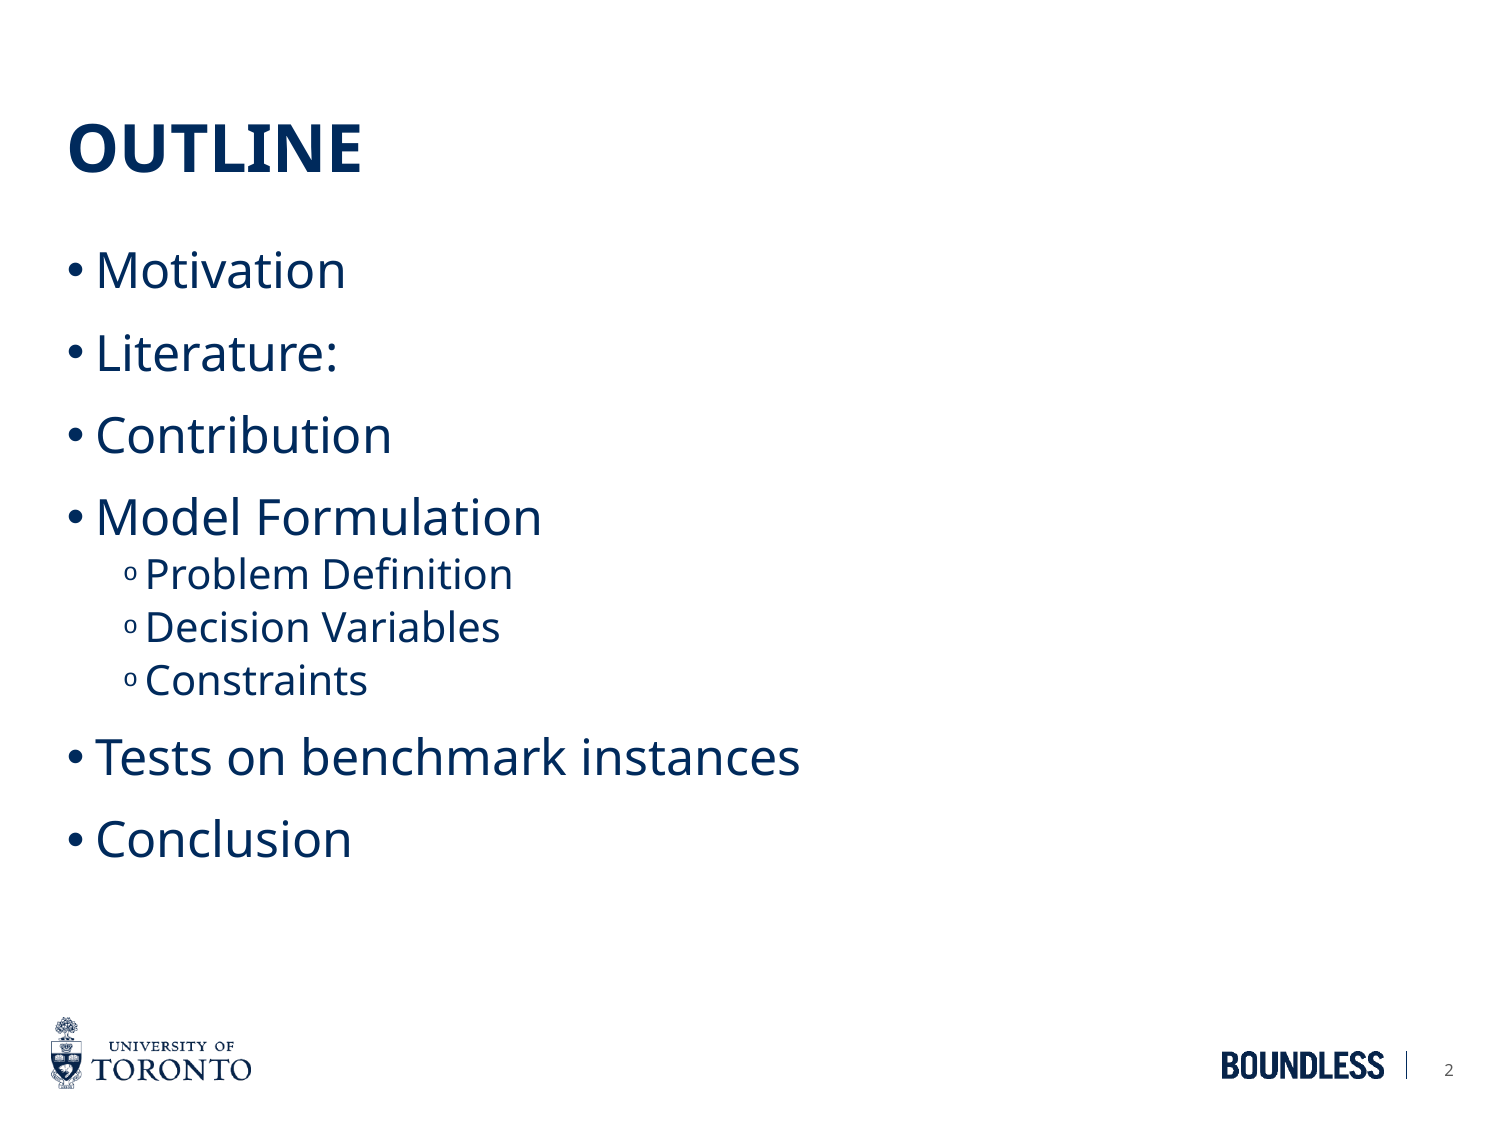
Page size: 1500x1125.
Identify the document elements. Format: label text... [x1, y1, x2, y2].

title Outline [51, 50, 1222, 195]
list Motivation Literature: Contribution Model Formulation Problem Definition Decision Variables Constraints Tests on benchmark instances Conclusion [51, 238, 958, 986]
picture [1222, 1051, 1384, 1079]
slide_number 2 [1422, 1047, 1477, 1095]
picture [51, 1017, 251, 1089]
